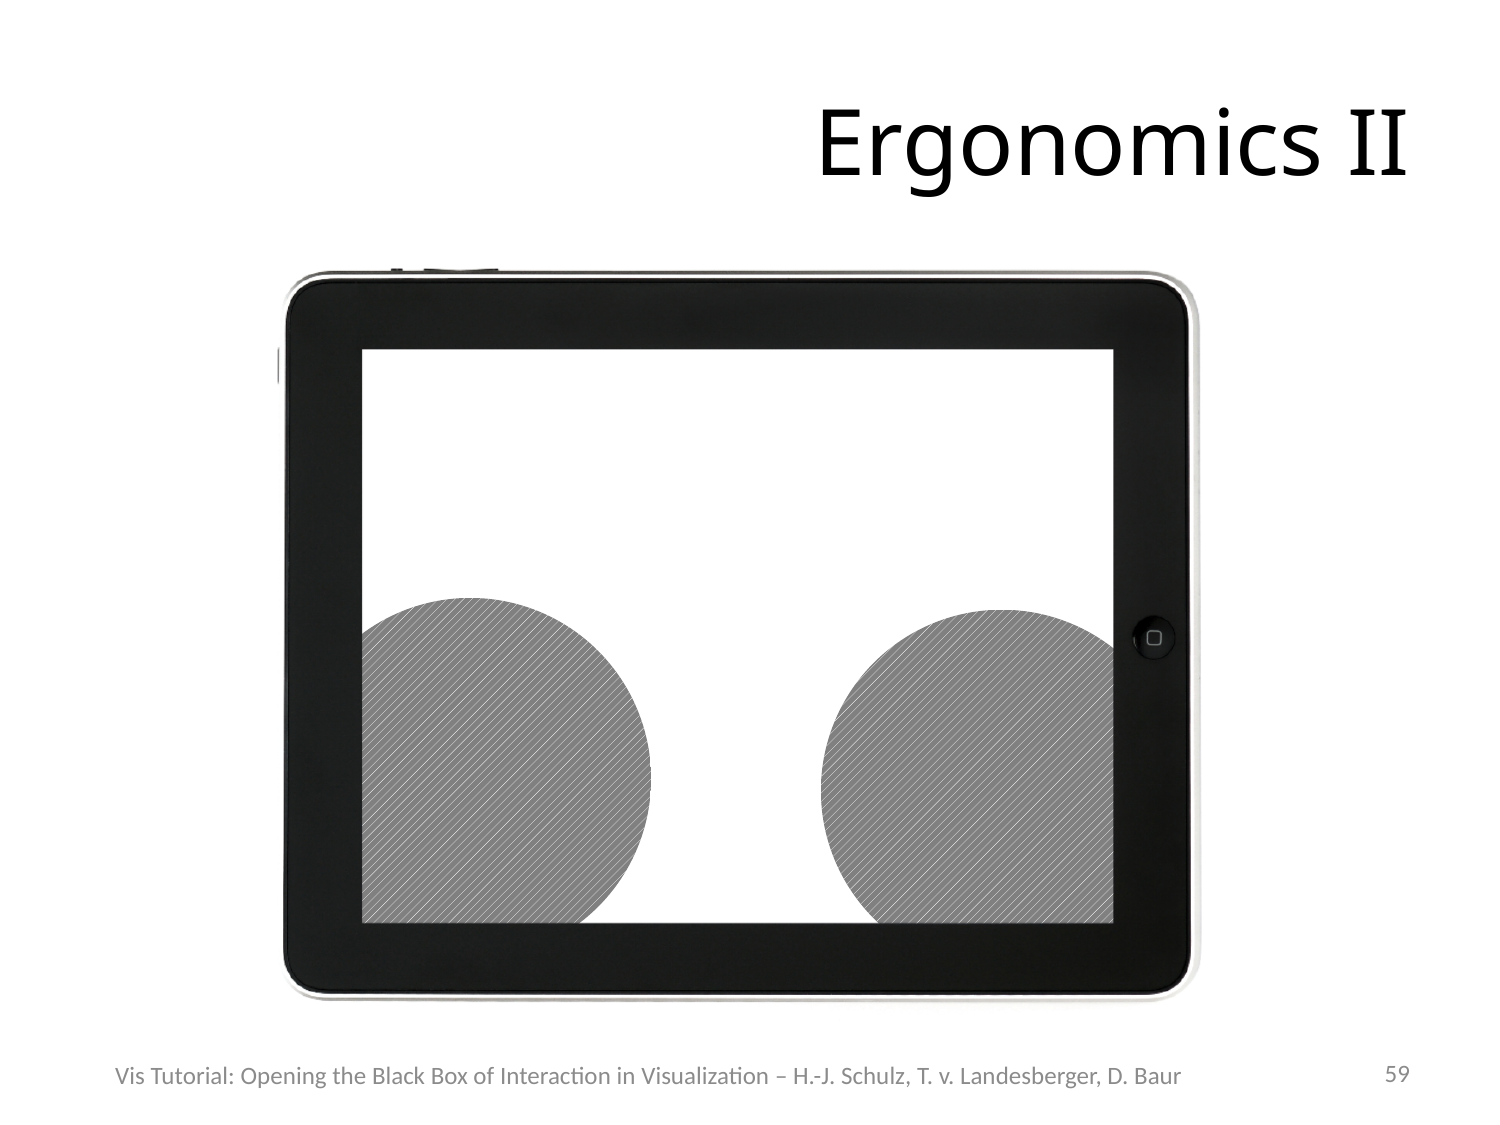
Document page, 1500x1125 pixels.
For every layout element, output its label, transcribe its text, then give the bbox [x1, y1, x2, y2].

slide_number 59 [1136, 1042, 1425, 1103]
picture [266, 156, 1219, 1110]
footer Vis Tutorial: Opening the Black Box of Interaction in Visualization – H.-J. Schulz, T. v. Landesberger, D. Baur [76, 1046, 347, 1103]
title Ergonomics II [75, 45, 1425, 233]
